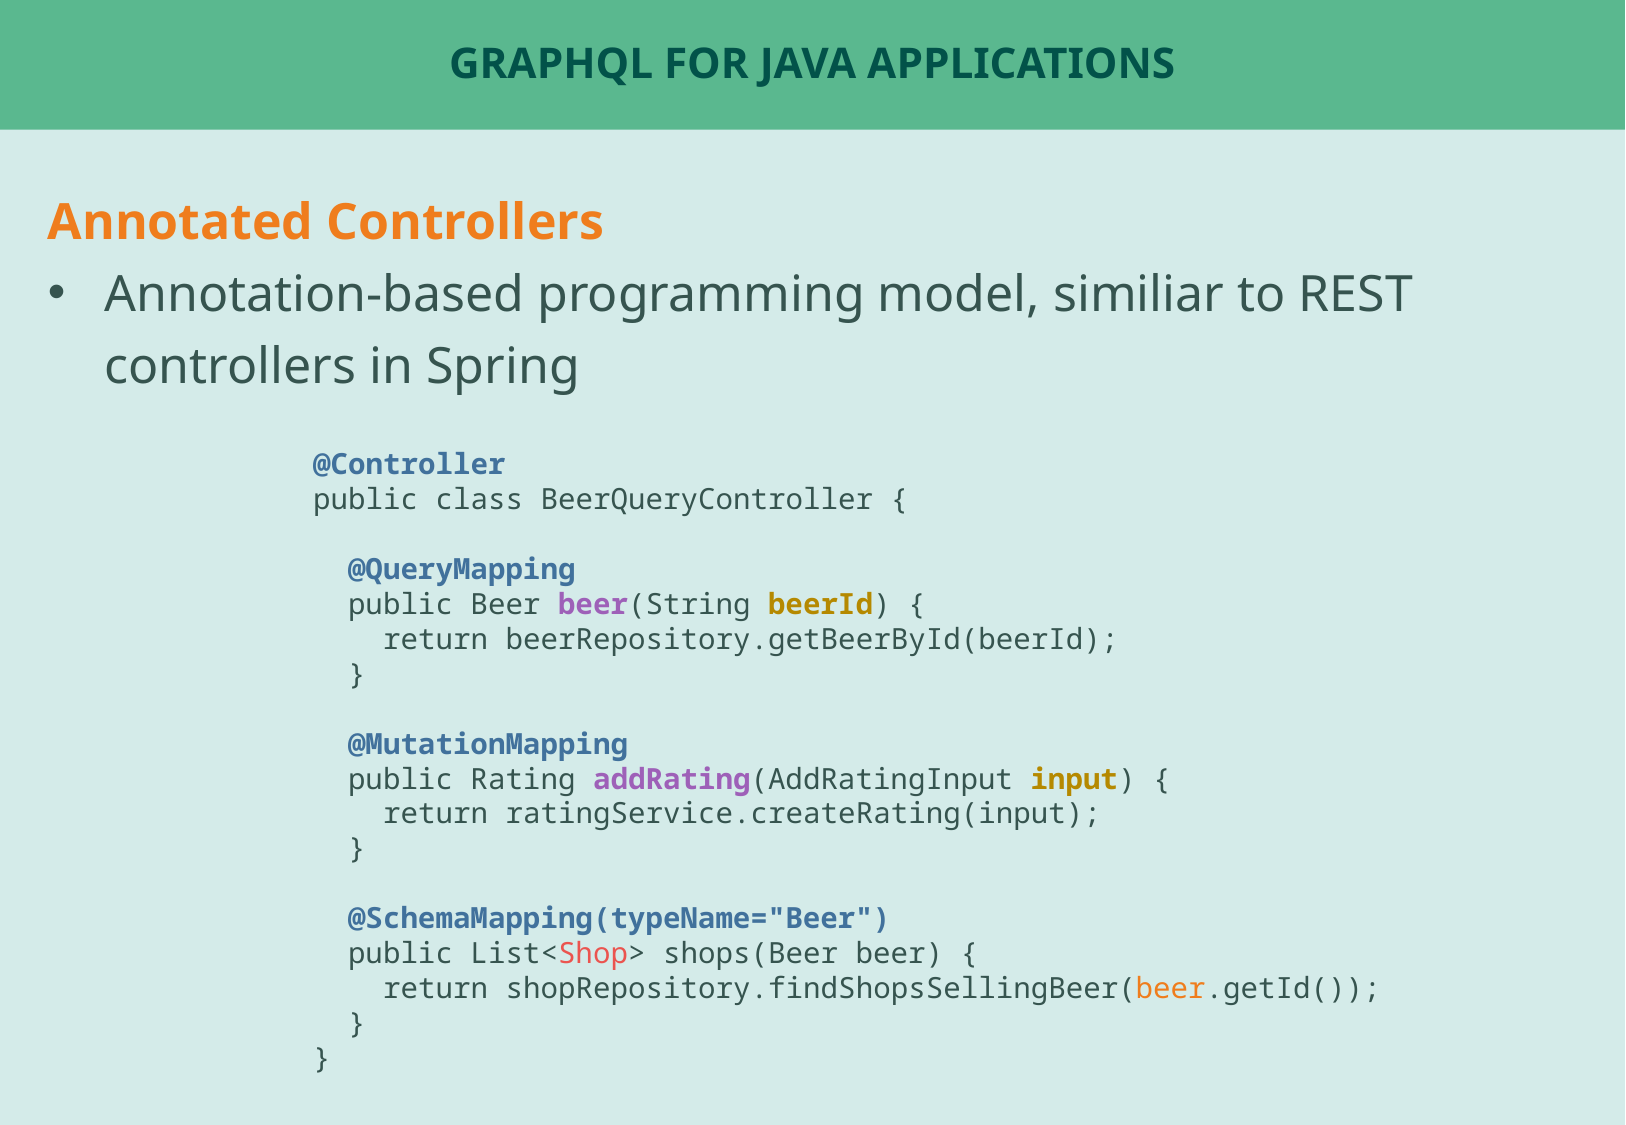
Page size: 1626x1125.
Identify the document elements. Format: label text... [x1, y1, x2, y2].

text_box Annotated Controllers Annotation-based programming model, similiar to REST controllers in Spring [33, 169, 1554, 761]
title GraphQL For Java applications [0, 0, 1625, 130]
text_box @Controller public class BeerQueryController { @QueryMapping public Beer beer(String beerId) { return beerRepository.getBeerById(beerId); } @MutationMapping public Rating addRating(AddRatingInput input) { return ratingService.createRating(input); } @SchemaMapping(typeName="Beer") public List<Shop> shops(Beer beer) { return shopRepository.findShopsSellingBeer(beer.getId()); } } [298, 437, 1402, 1082]
